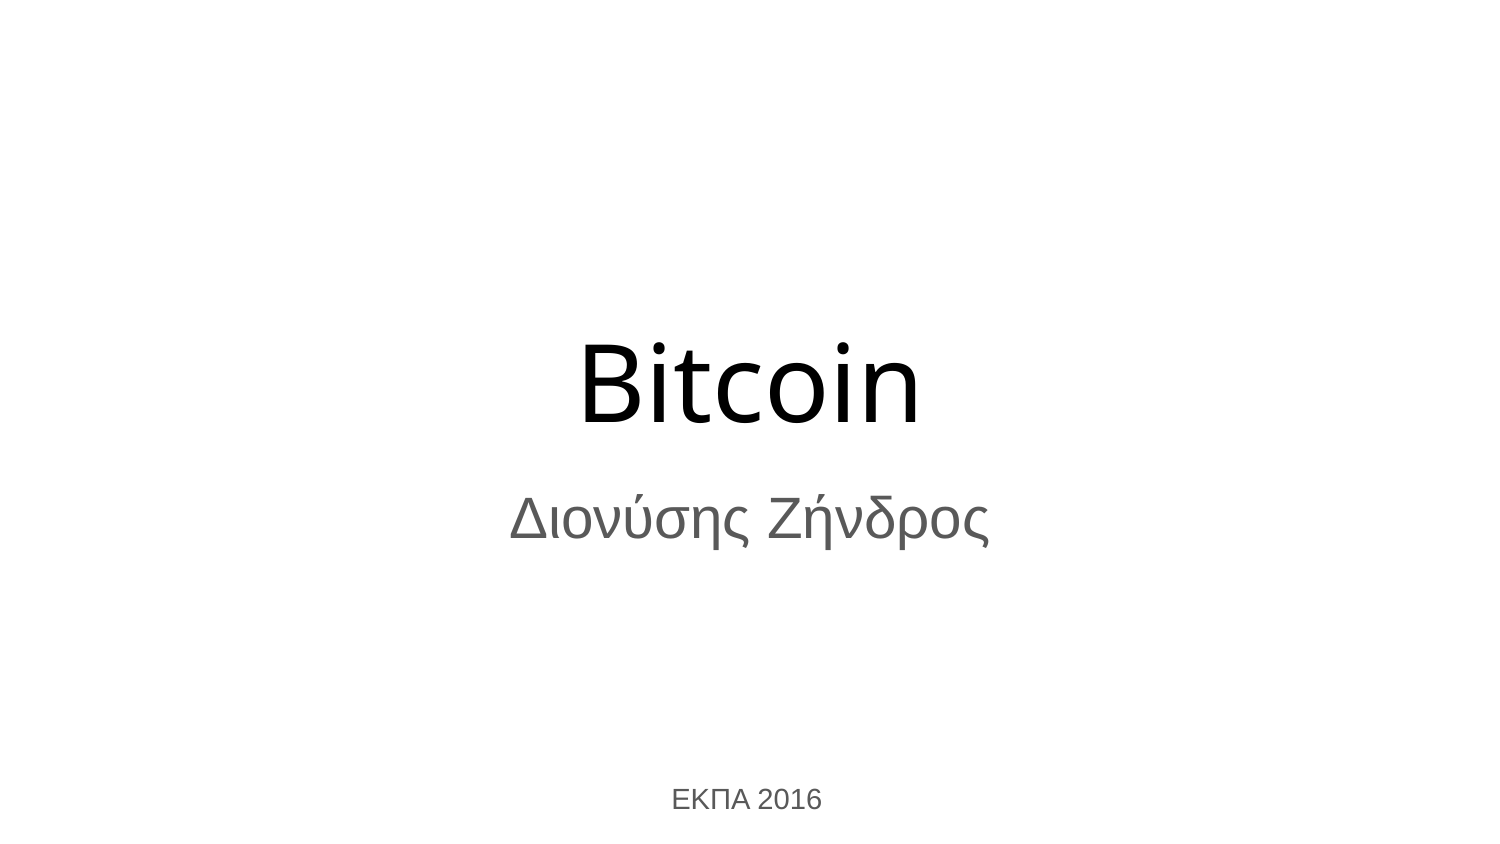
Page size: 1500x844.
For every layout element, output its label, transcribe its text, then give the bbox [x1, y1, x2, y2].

subtitle ΕΚΠΑ 2016 [6, 765, 1488, 827]
subtitle Διονύσης Ζήνδρος [51, 464, 1449, 595]
title Bitcoin [51, 122, 1449, 459]
